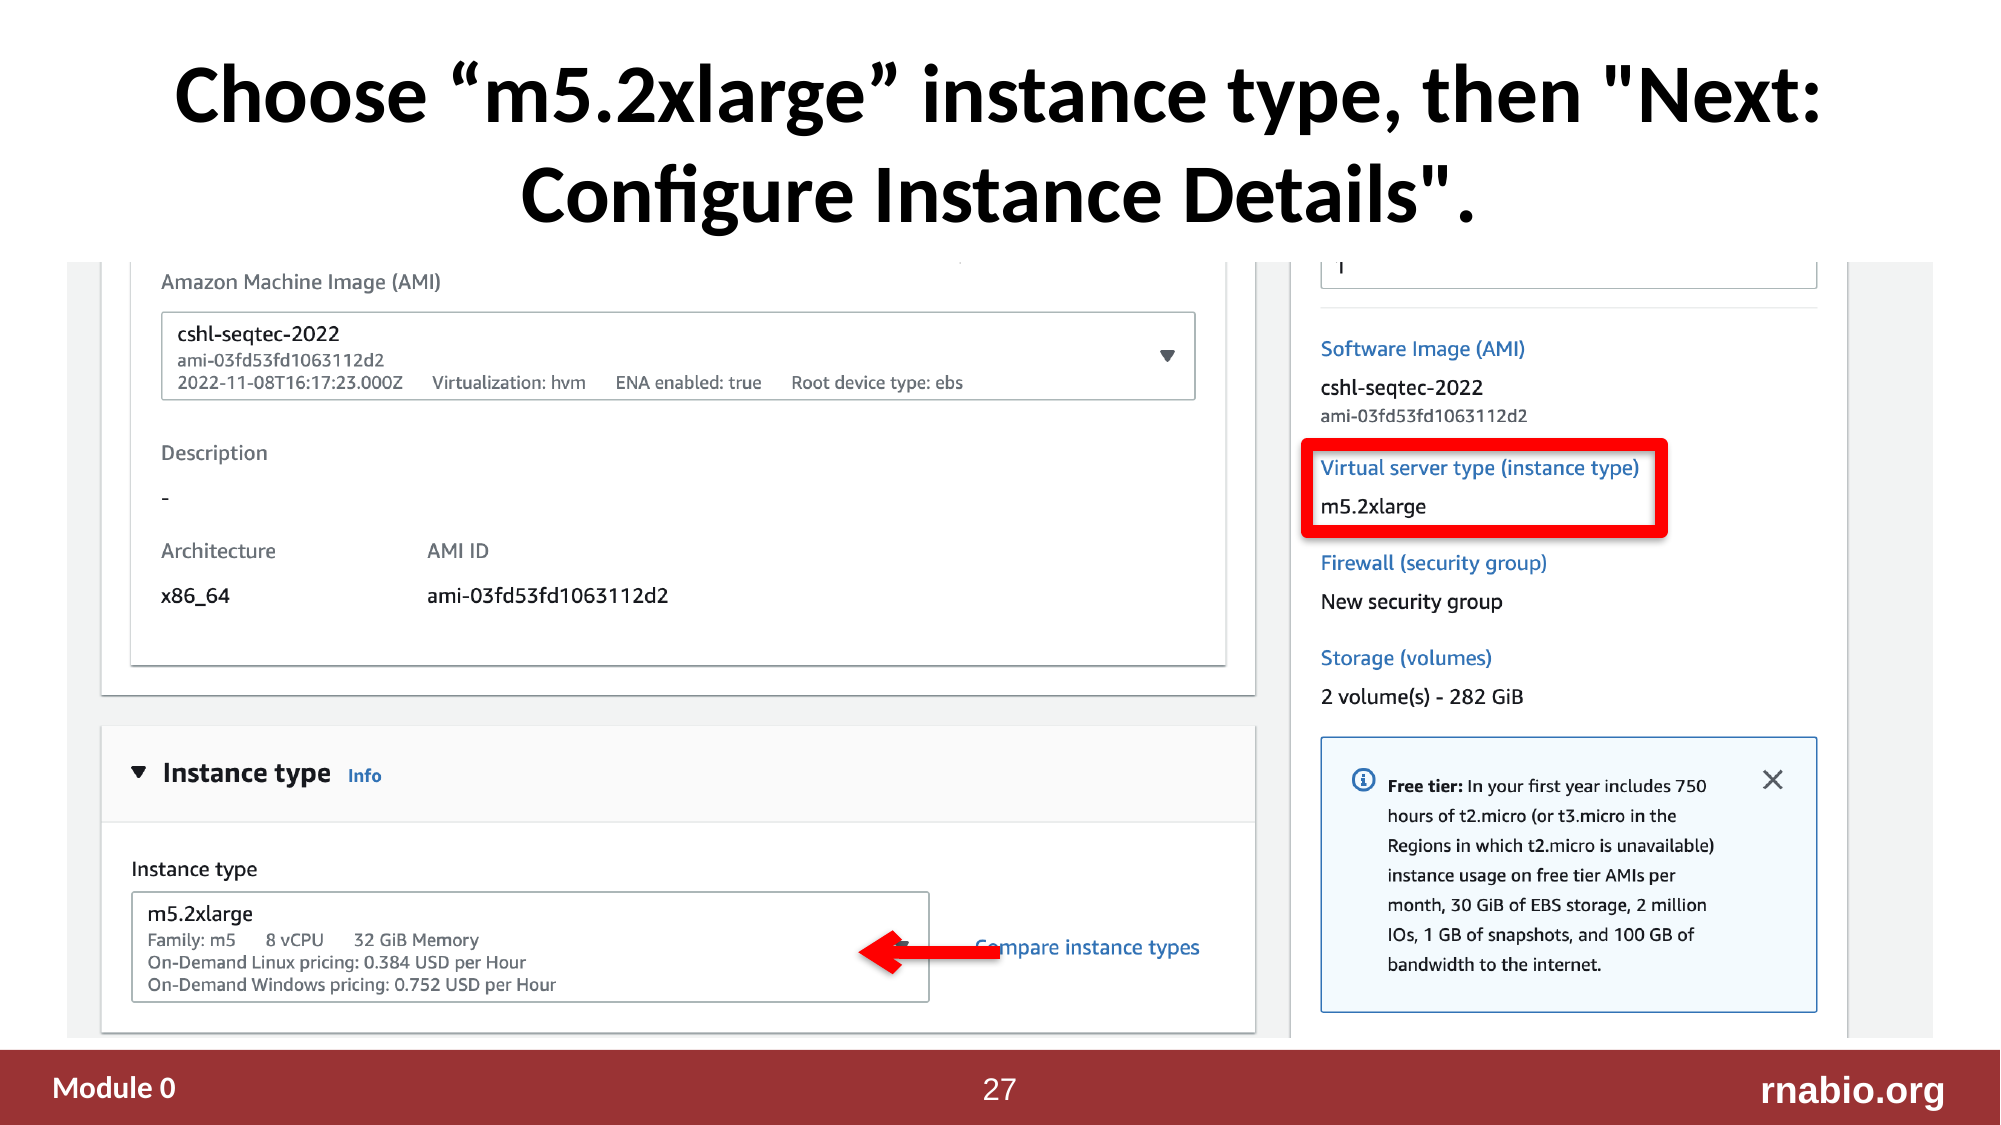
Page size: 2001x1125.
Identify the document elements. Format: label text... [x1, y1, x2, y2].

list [67, 262, 1933, 1038]
title Choose “m5.2xlarge” instance type, then "Next: Configure Instance Details". [33, 45, 1967, 233]
